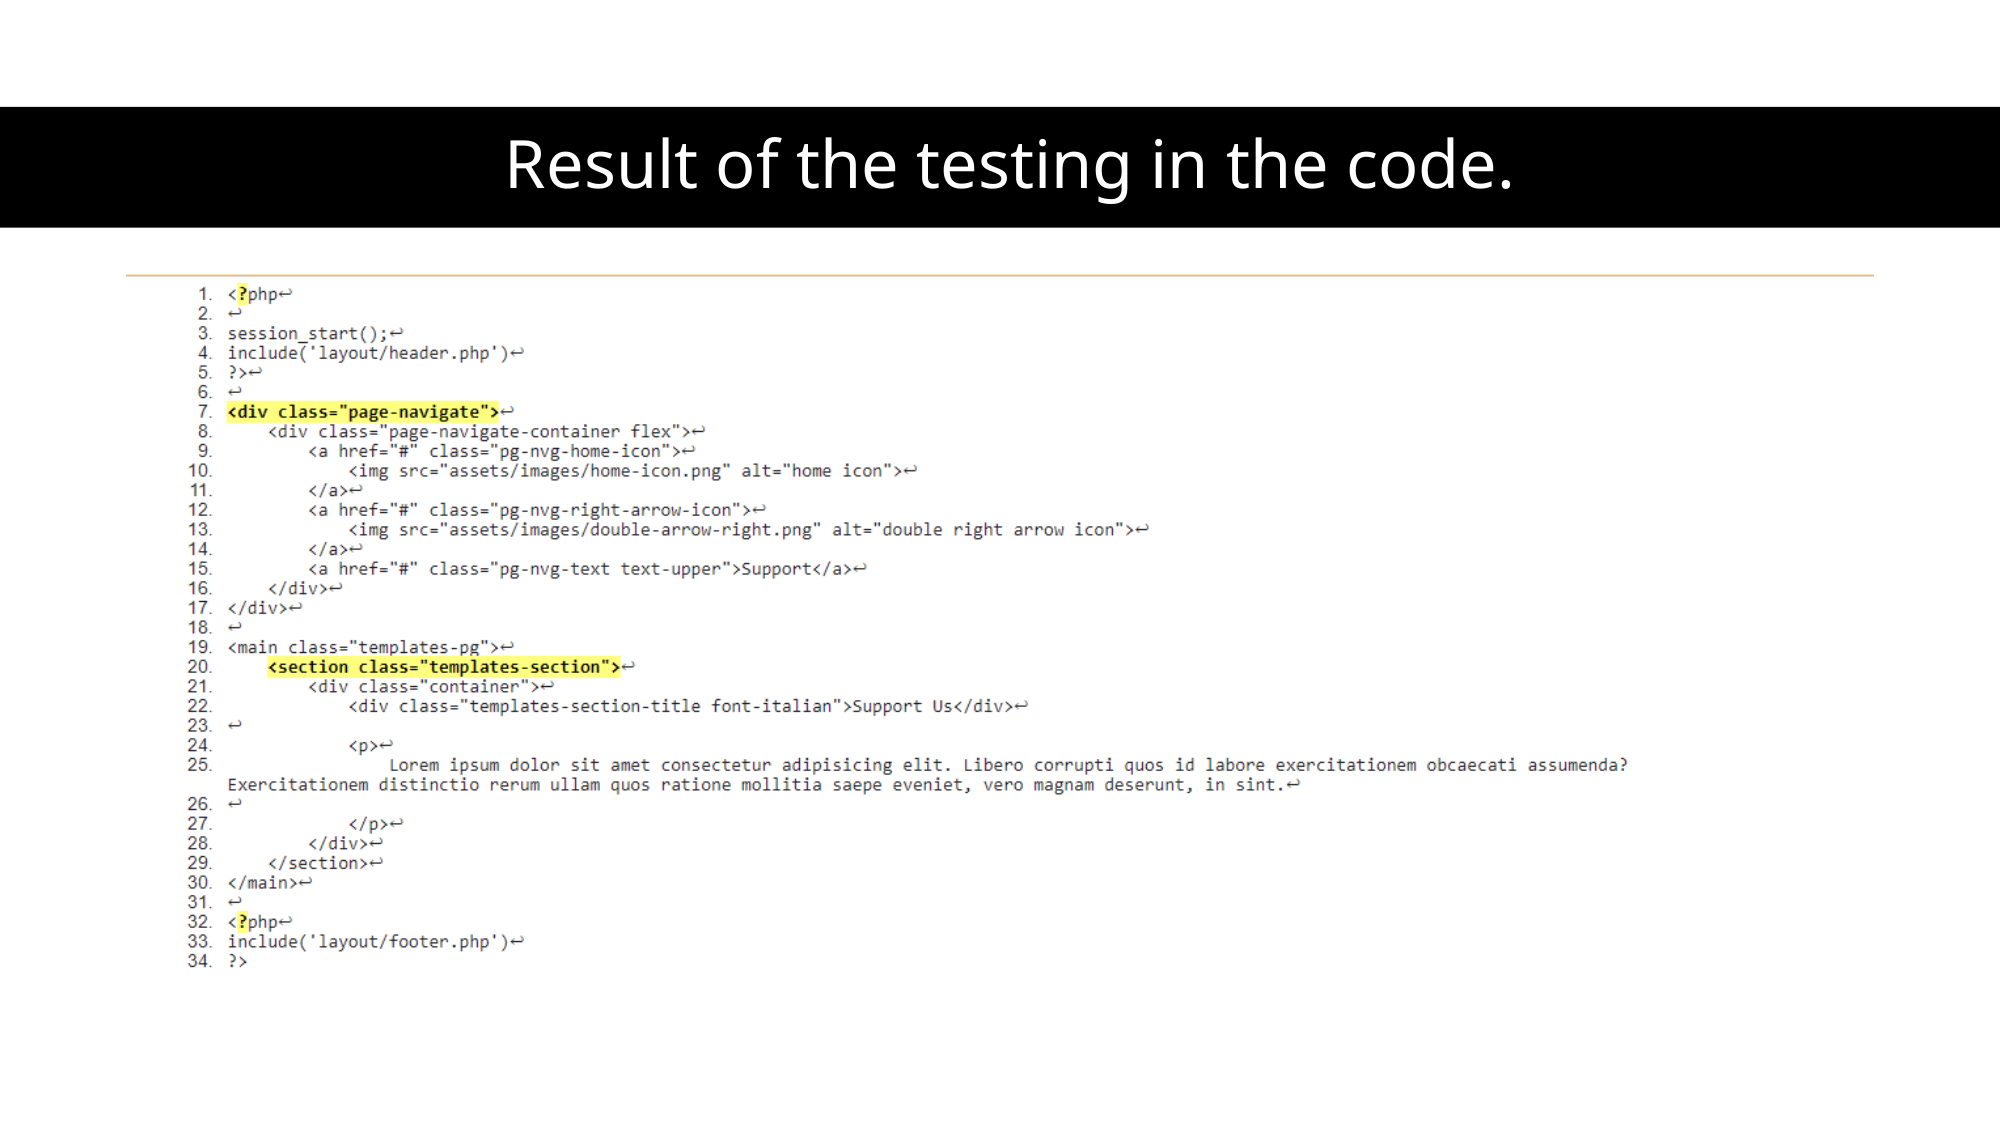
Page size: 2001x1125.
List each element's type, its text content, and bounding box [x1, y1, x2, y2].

text_box [0, 106, 2000, 229]
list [126, 274, 1874, 996]
title Result of the testing in the code. [91, 105, 1931, 228]
